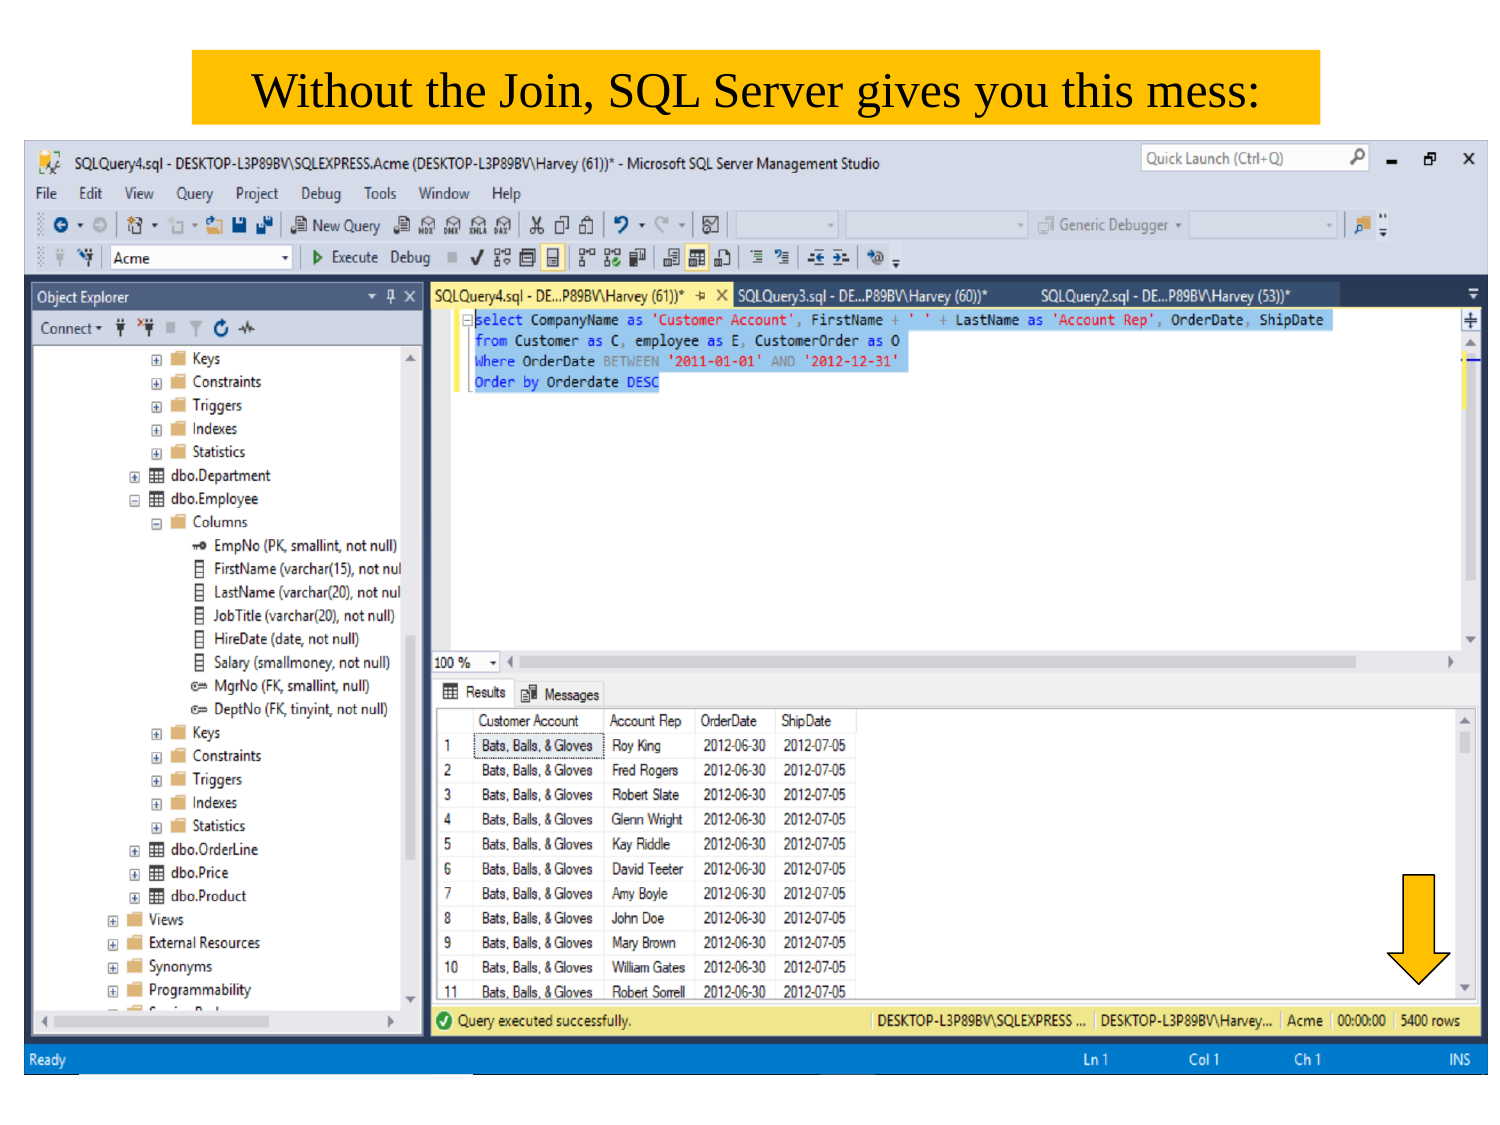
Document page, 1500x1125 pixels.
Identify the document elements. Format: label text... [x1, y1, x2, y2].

picture [24, 140, 1488, 1076]
text_box Without the Join, SQL Server gives you this mess: [191, 49, 1321, 125]
